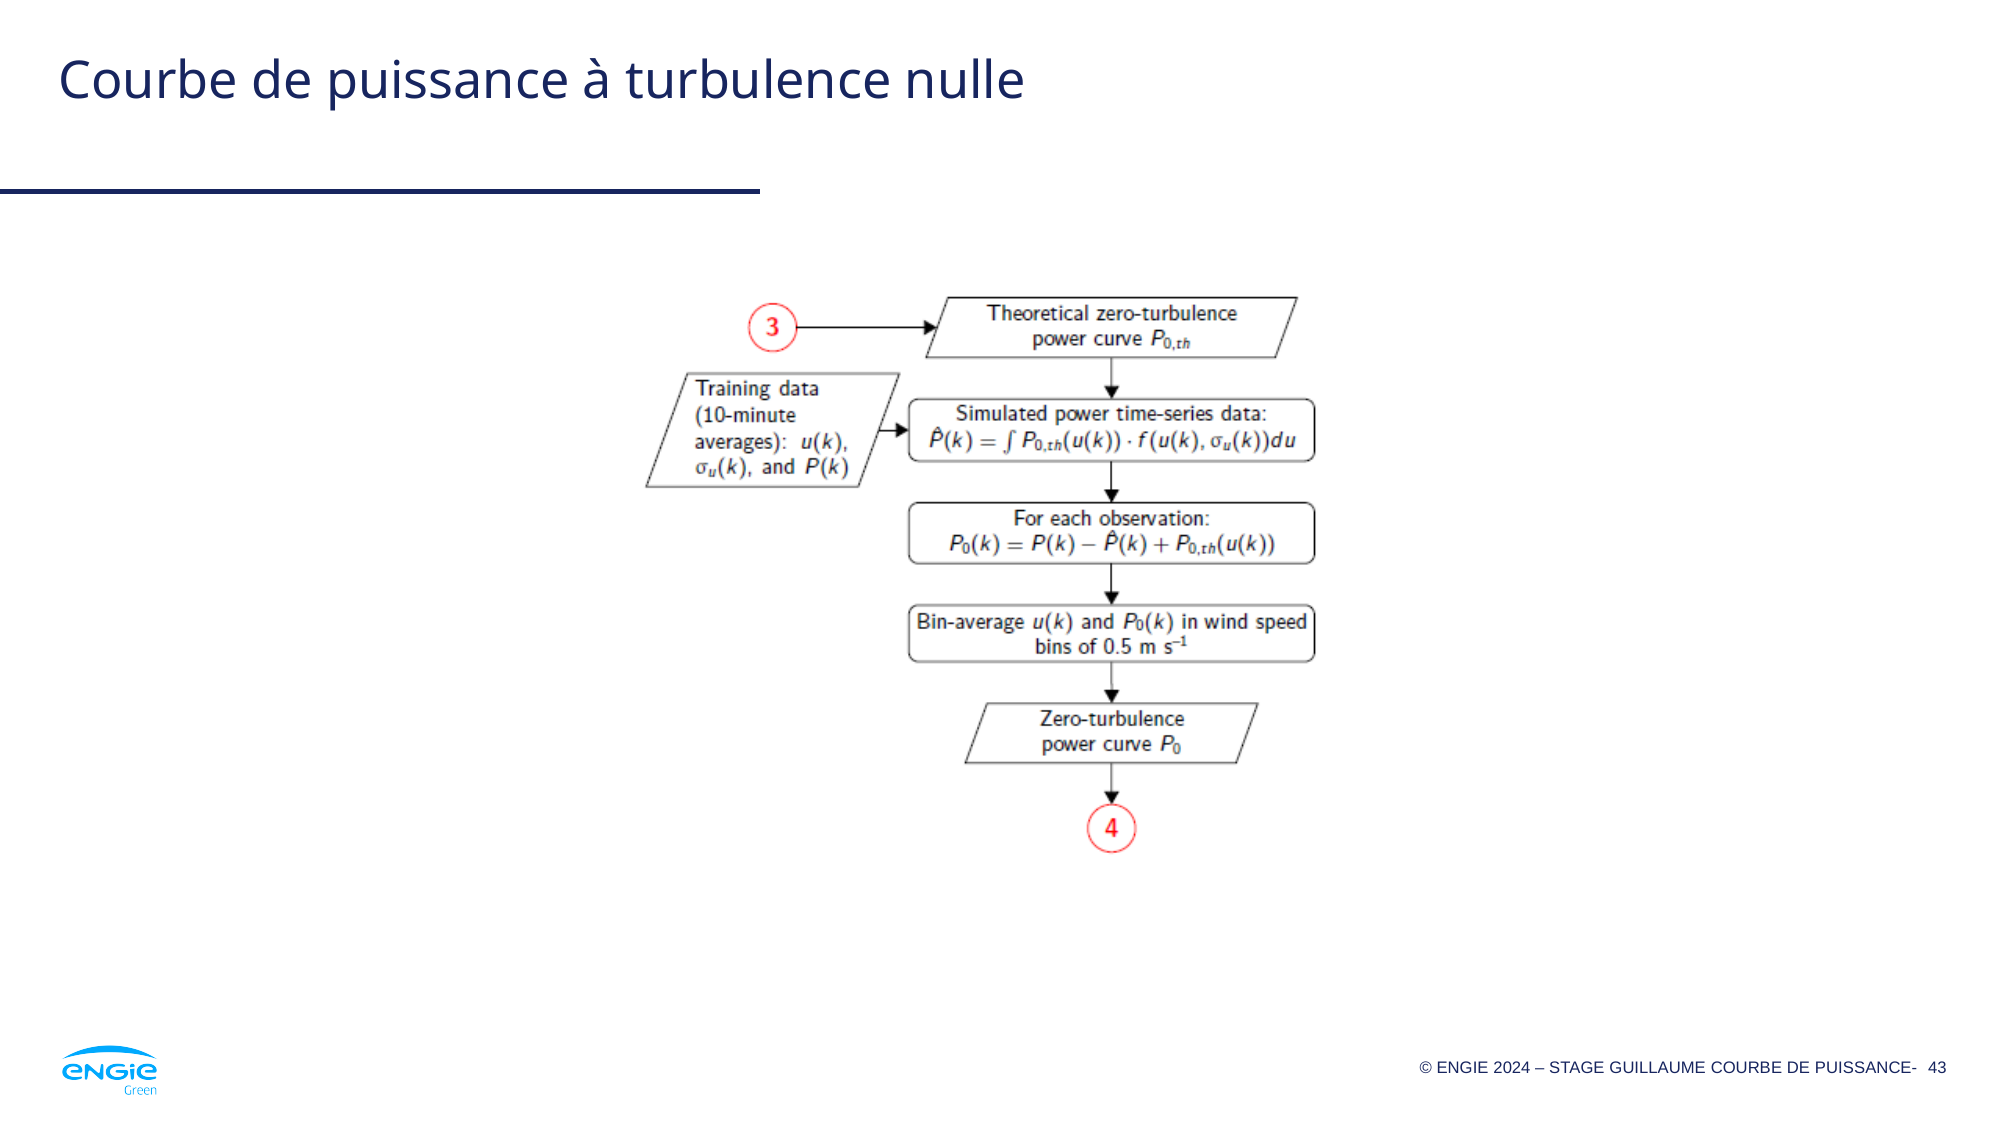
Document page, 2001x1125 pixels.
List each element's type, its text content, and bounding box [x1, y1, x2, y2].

footer © ENGIE 2024 – Stage guillaume courbe de puissance- [1399, 1049, 1933, 1085]
picture [613, 258, 1386, 867]
slide_number 43 [1933, 1049, 1964, 1085]
picture [41, 1028, 178, 1112]
title Courbe de puissance à turbulence nulle [43, 43, 1904, 119]
